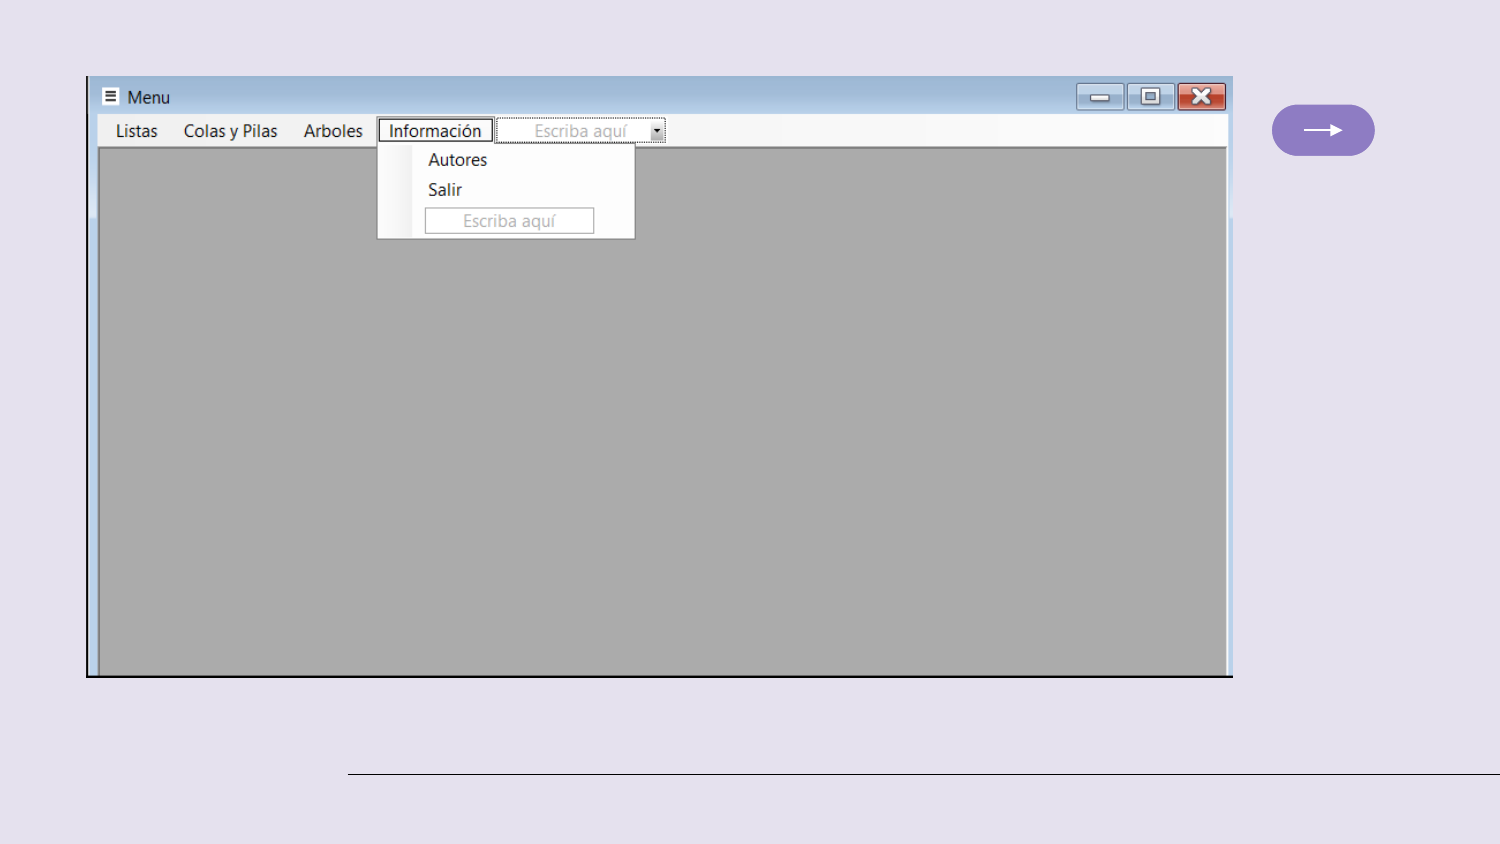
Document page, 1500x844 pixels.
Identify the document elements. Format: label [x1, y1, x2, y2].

picture [86, 75, 1234, 678]
